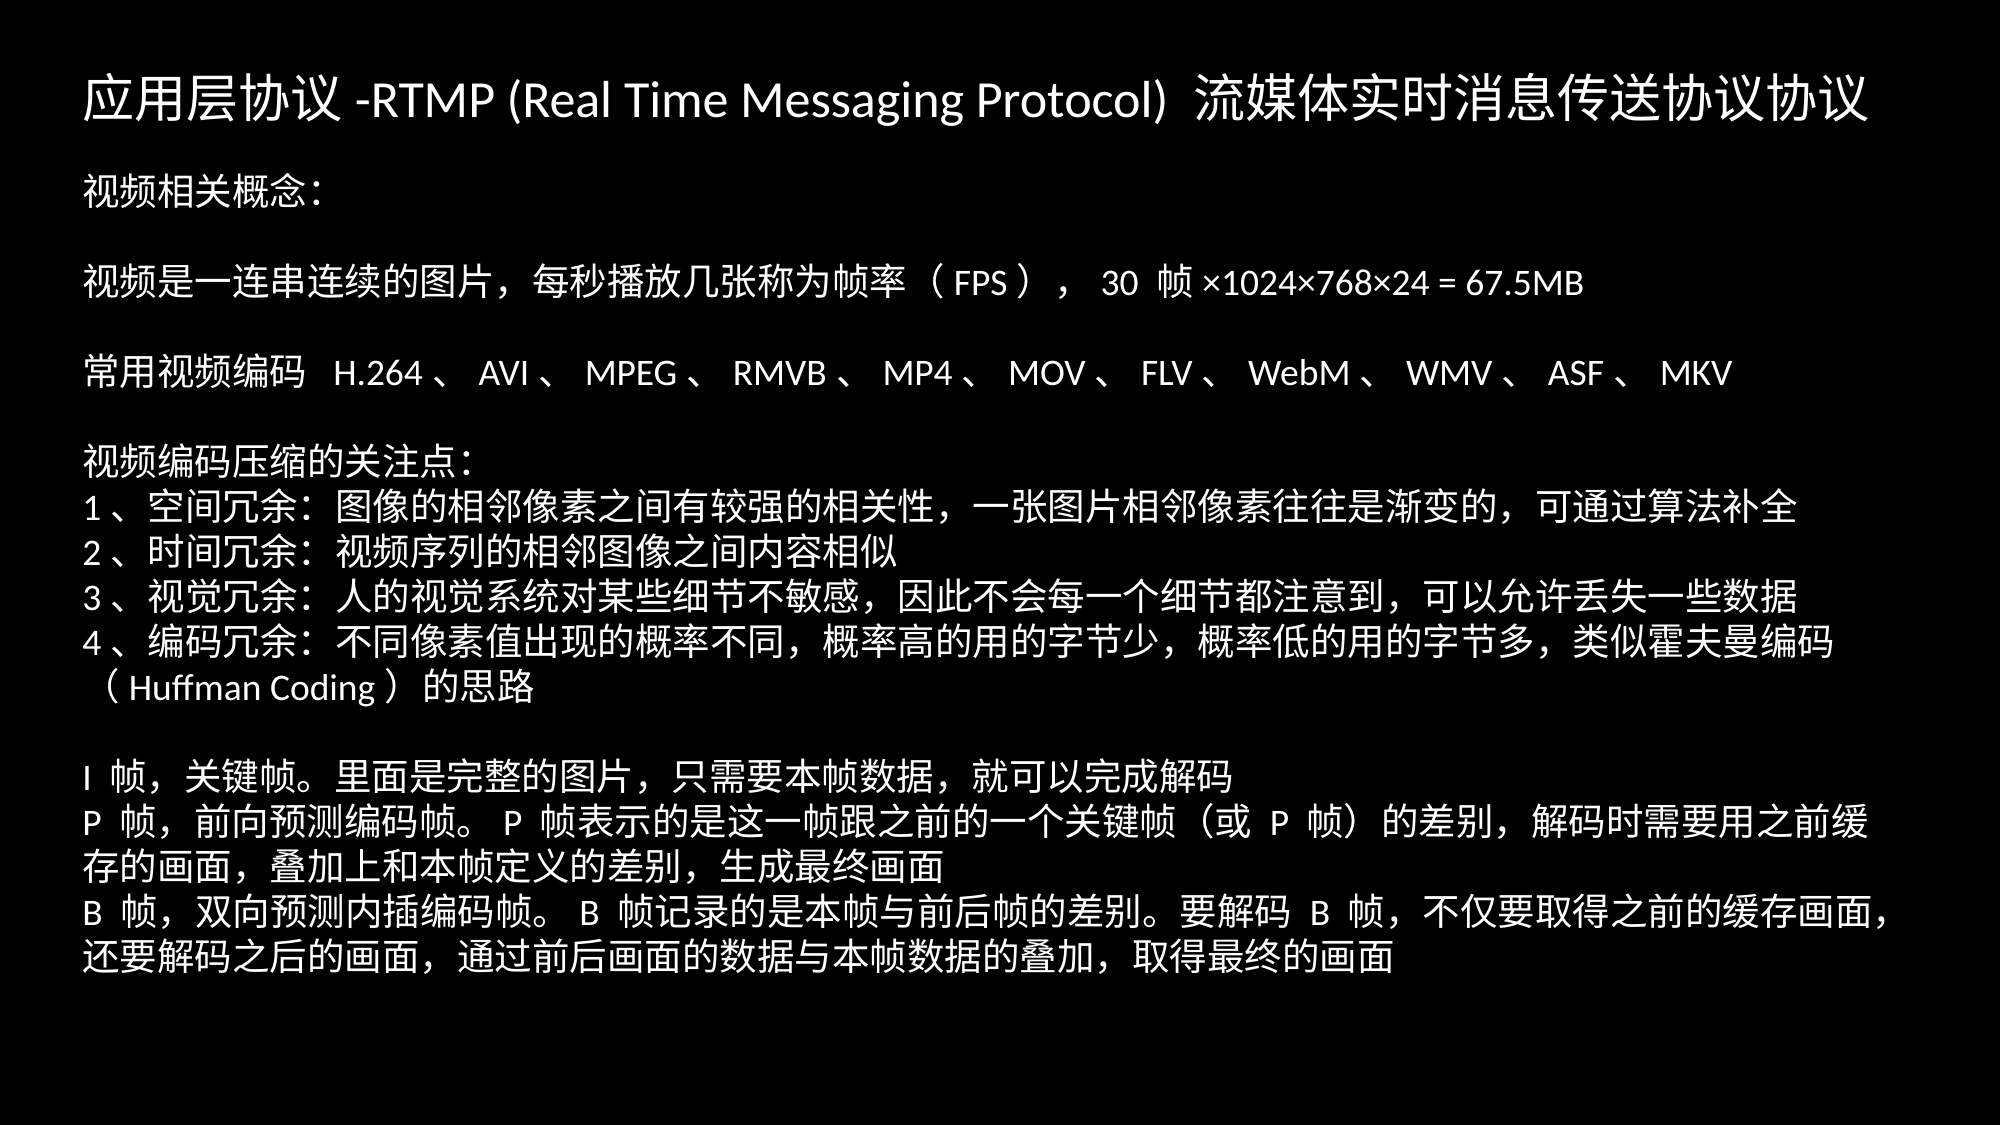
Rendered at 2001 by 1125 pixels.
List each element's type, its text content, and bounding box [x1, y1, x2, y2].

text_box 视频相关概念： 视频是一连串连续的图片，每秒播放几张称为帧率（FPS），30 帧×1024×768×24 = 67.5MB 常用视频编码 H.264、AVI、MPEG、RMVB、MP4、MOV、FLV、WebM、WMV、ASF、MKV 视频编码压缩的关注点： 1、空间冗余：图像的相邻像素之间有较强的相关性，一张图片相邻像素往往是渐变的，可通过算法补全 2、时间冗余：视频序列的相邻图像之间内容相似 3、视觉冗余：人的视觉系统对某些细节不敏感，因此不会每一个细节都注意到，可以允许丢失一些数据 4、编码冗余：不同像素值出现的概率不同，概率高的用的字节少，概率低的用的字节多，类似霍夫曼编码（Huffman Coding）的思路 I 帧，关键帧。里面是完整的图片，只需要本帧数据，就可以完成解码 P 帧，前向预测编码帧。P 帧表示的是这一帧跟之前的一个关键帧（或 P 帧）的差别，解码时需要用之前缓存的画面，叠加上和本帧定义的差别，生成最终画面 B 帧，双向预测内插编码帧。B 帧记录的是本帧与前后帧的差别。要解码 B 帧，不仅要取得之前的缓存画面，还要解码之后的画面，通过前后画面的数据与本帧数据的叠加，取得最终的画面 [67, 160, 1891, 1125]
text_box 应用层协议-RTMP (Real Time Messaging Protocol) 流媒体实时消息传送协议协议 [67, 57, 2000, 135]
